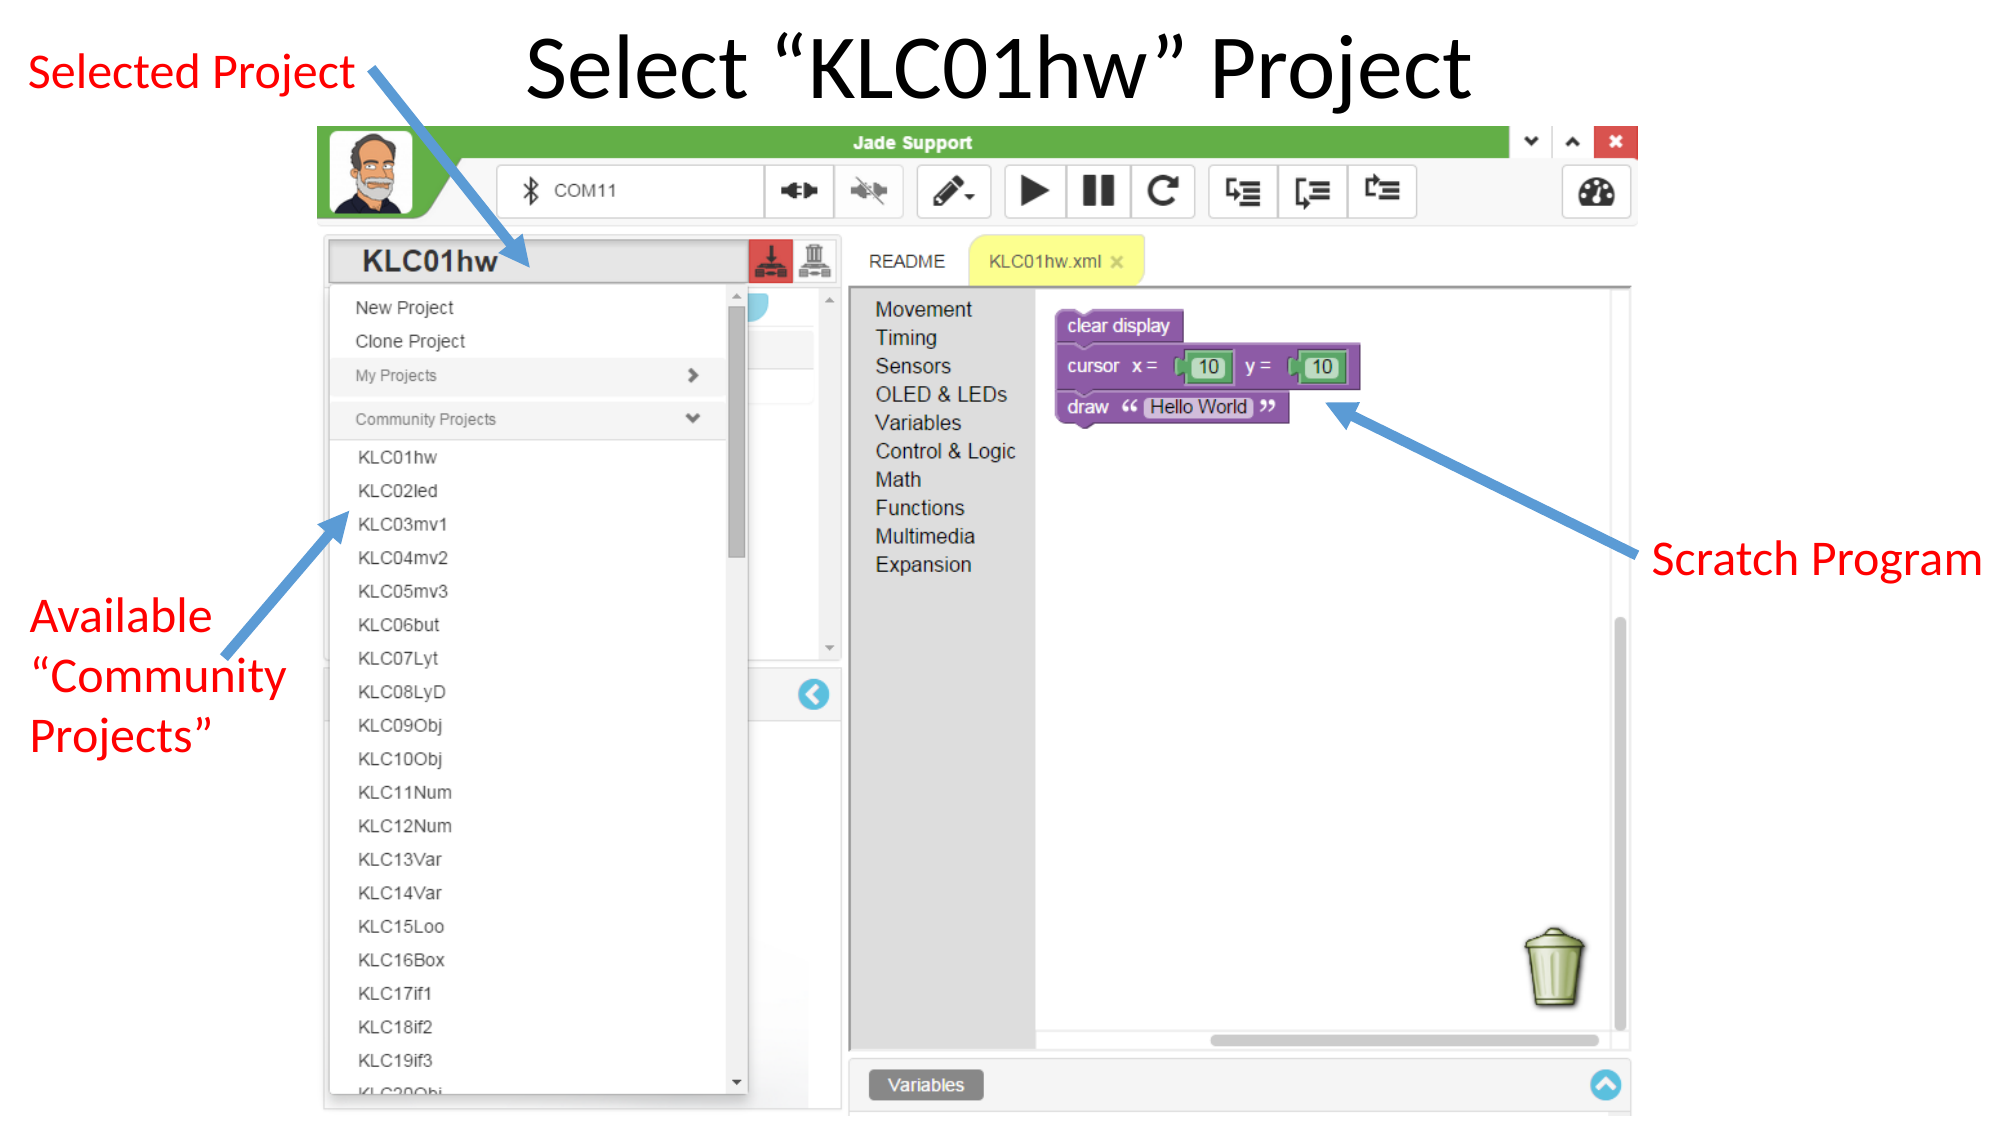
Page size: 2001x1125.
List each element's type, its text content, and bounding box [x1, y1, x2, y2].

picture [317, 126, 1638, 1116]
text_box Available “Community Projects” [14, 575, 314, 770]
text_box Select “KLC01hw” Project [0, 0, 2000, 125]
text_box Scratch Program [1638, 517, 1999, 593]
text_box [223, 510, 350, 658]
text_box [372, 68, 530, 268]
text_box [1325, 402, 1636, 556]
text_box Selected Project [13, 30, 372, 106]
